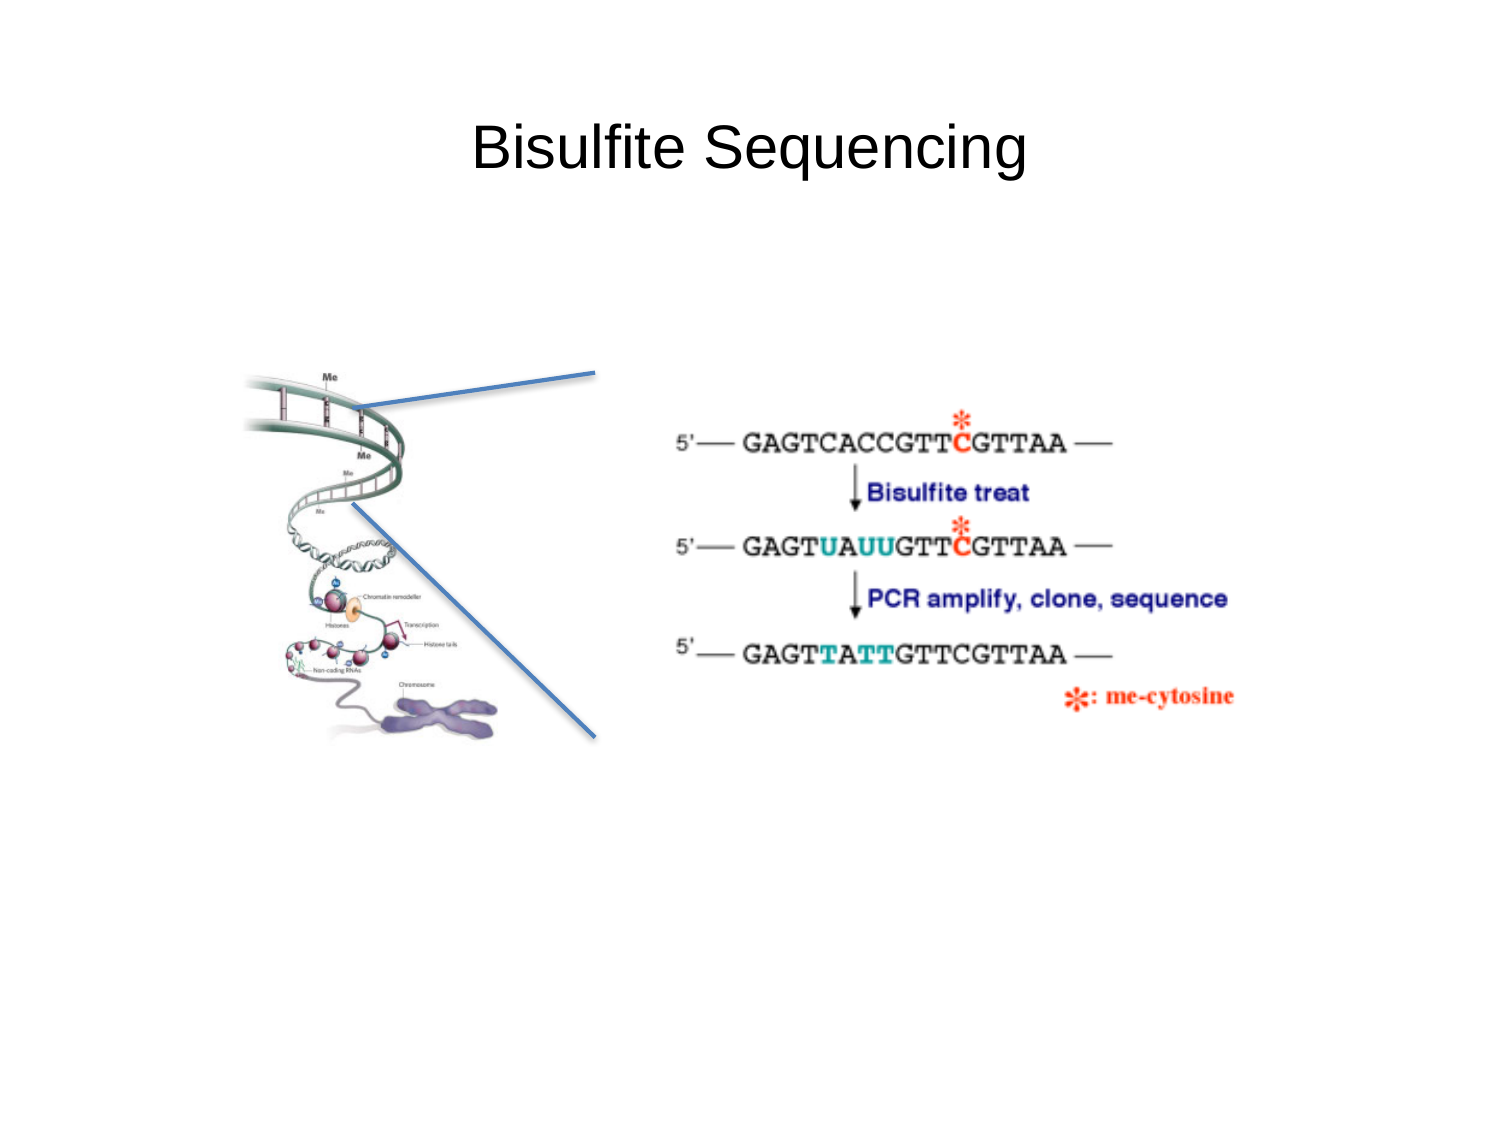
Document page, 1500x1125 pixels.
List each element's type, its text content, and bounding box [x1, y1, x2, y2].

title Bisulfite Sequencing [75, 99, 1425, 189]
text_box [240, 372, 1276, 746]
